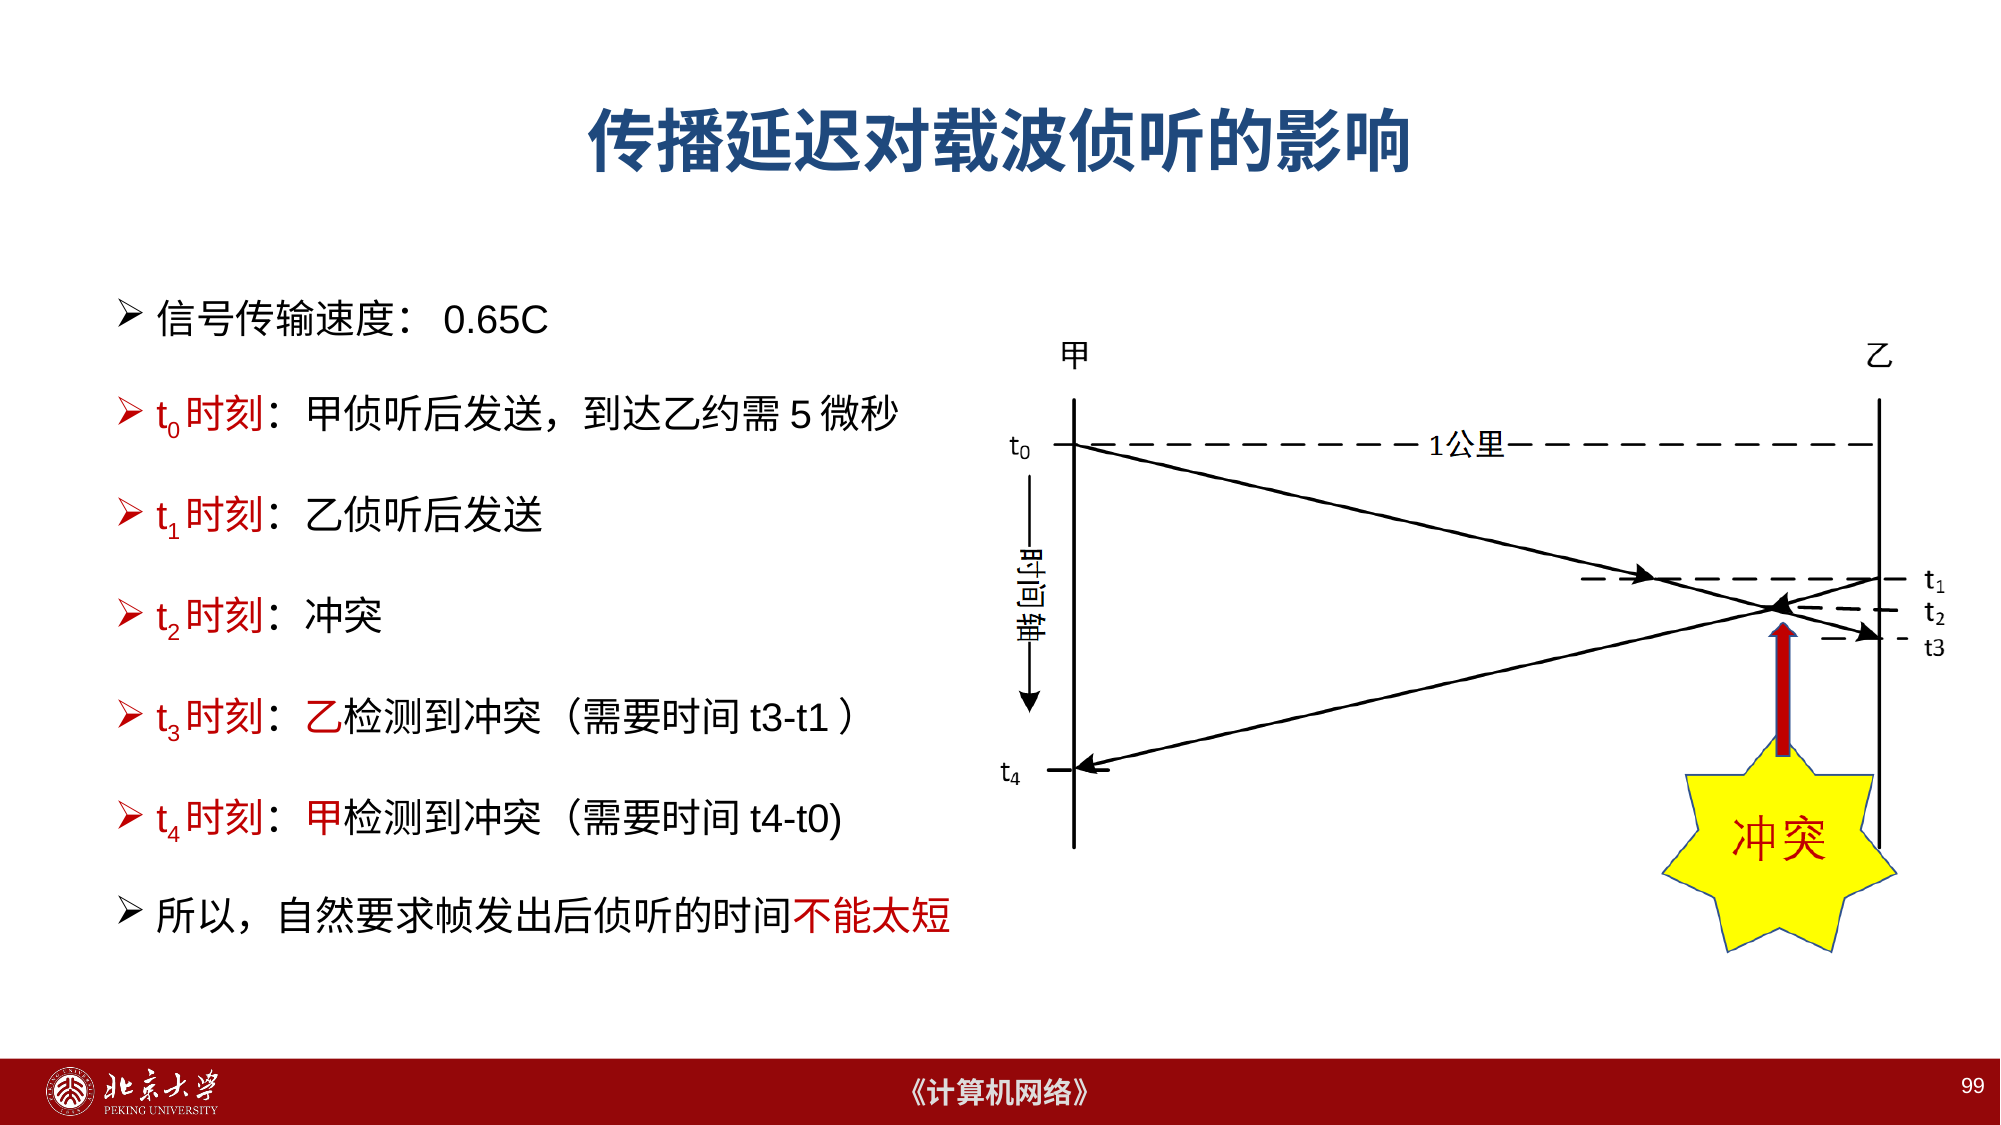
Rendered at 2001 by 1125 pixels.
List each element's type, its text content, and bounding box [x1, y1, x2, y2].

list 信号传输速度：0.65C t0时刻：甲侦听后发送，到达乙约需5微秒 t1时刻：乙侦听后发送 t2时刻：冲突 t3时刻：乙检测到冲突（需要时间t3-t1） t4时刻：甲检测到冲突（需要时间t4-t0) 所以，自然要求帧发出后侦听的时间不能太短 [99, 262, 975, 1005]
picture [987, 327, 1957, 959]
title 传播延迟对载波侦听的影响 [99, 45, 1900, 233]
slide_number 99 [1455, 1064, 2000, 1125]
picture [46, 1067, 218, 1116]
